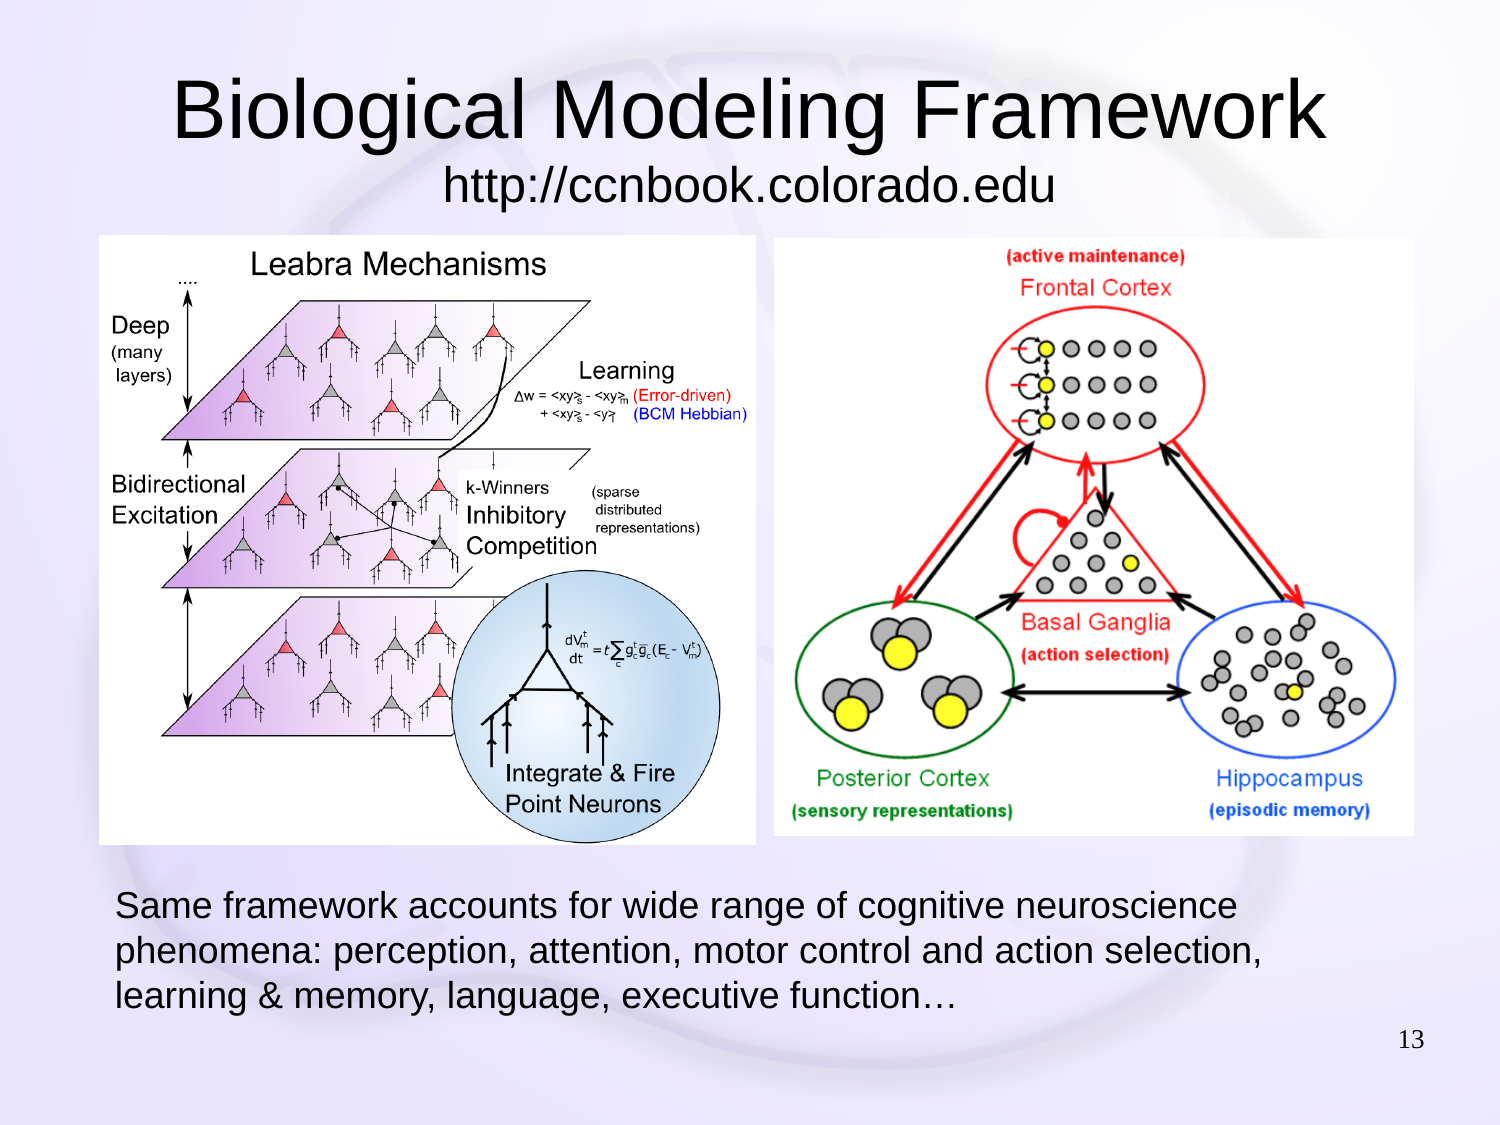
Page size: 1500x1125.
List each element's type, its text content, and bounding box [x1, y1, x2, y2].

slide_number 13 [1075, 1024, 1425, 1103]
picture [0, 0, 1500, 1125]
text_box Same framework accounts for wide range of cognitive neuroscience phenomena: perception, attention, motor control and action selection, learning & memory, language, executive function… [99, 873, 1414, 1024]
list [99, 235, 756, 845]
title Biological Modeling Framework http://ccnbook.colorado.edu [74, 44, 1425, 233]
